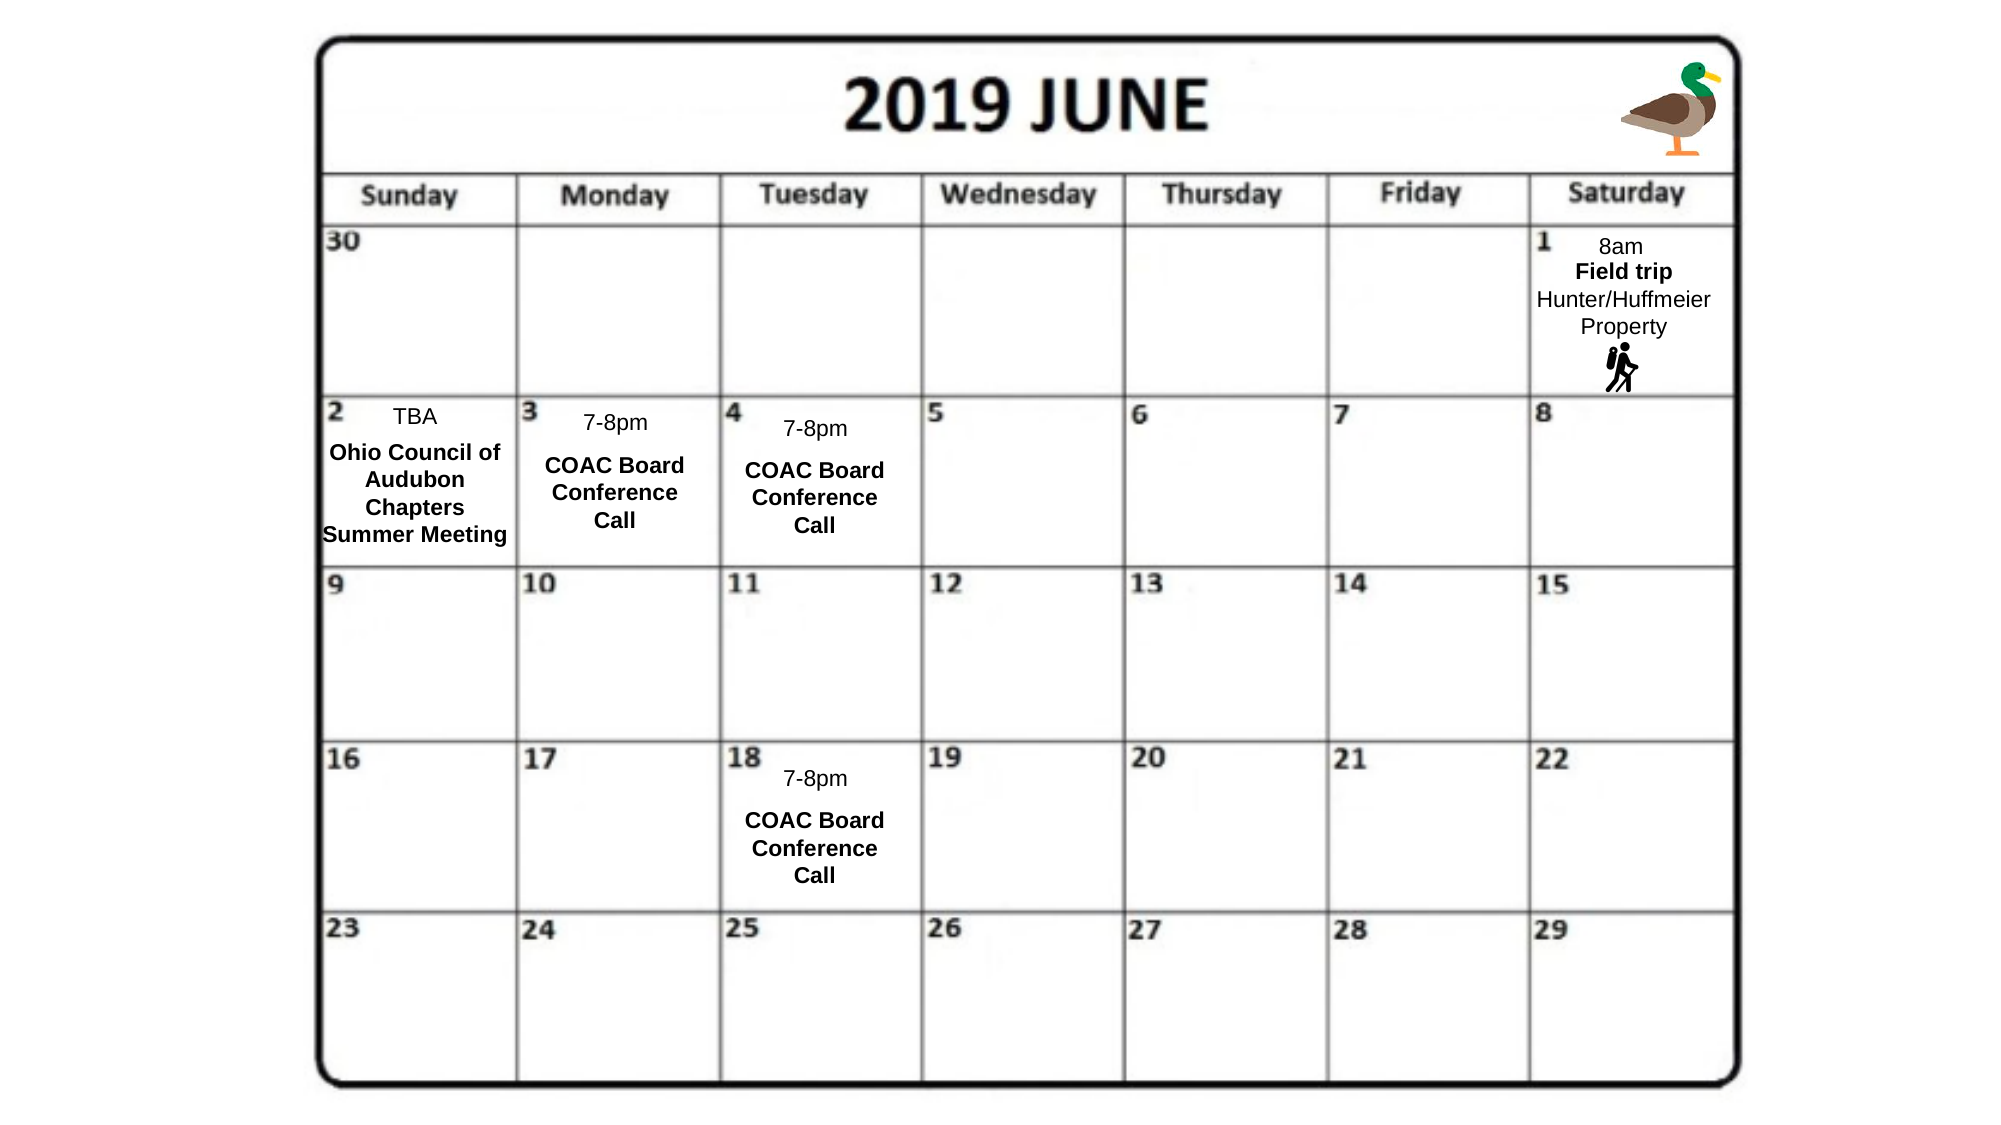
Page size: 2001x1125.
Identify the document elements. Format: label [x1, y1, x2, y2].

picture [298, 22, 1750, 1103]
